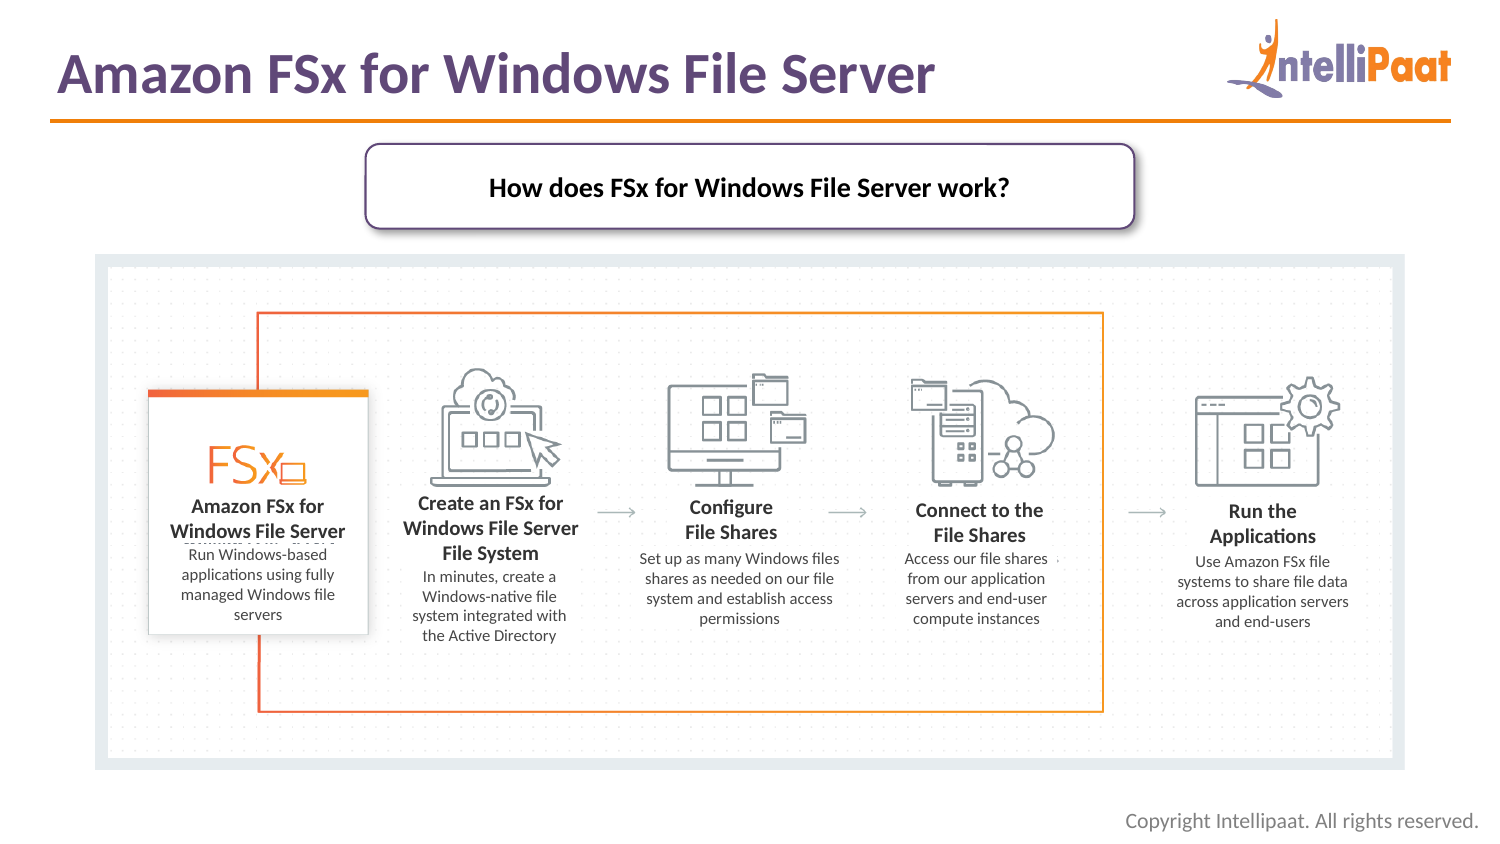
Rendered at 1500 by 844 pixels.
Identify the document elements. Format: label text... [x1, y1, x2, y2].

picture [1227, 19, 1451, 98]
text_box How does FSx for Windows File Server work? [364, 142, 1136, 230]
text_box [95, 254, 1405, 770]
text_box Amazon FSx for Windows File Server [42, 27, 952, 113]
